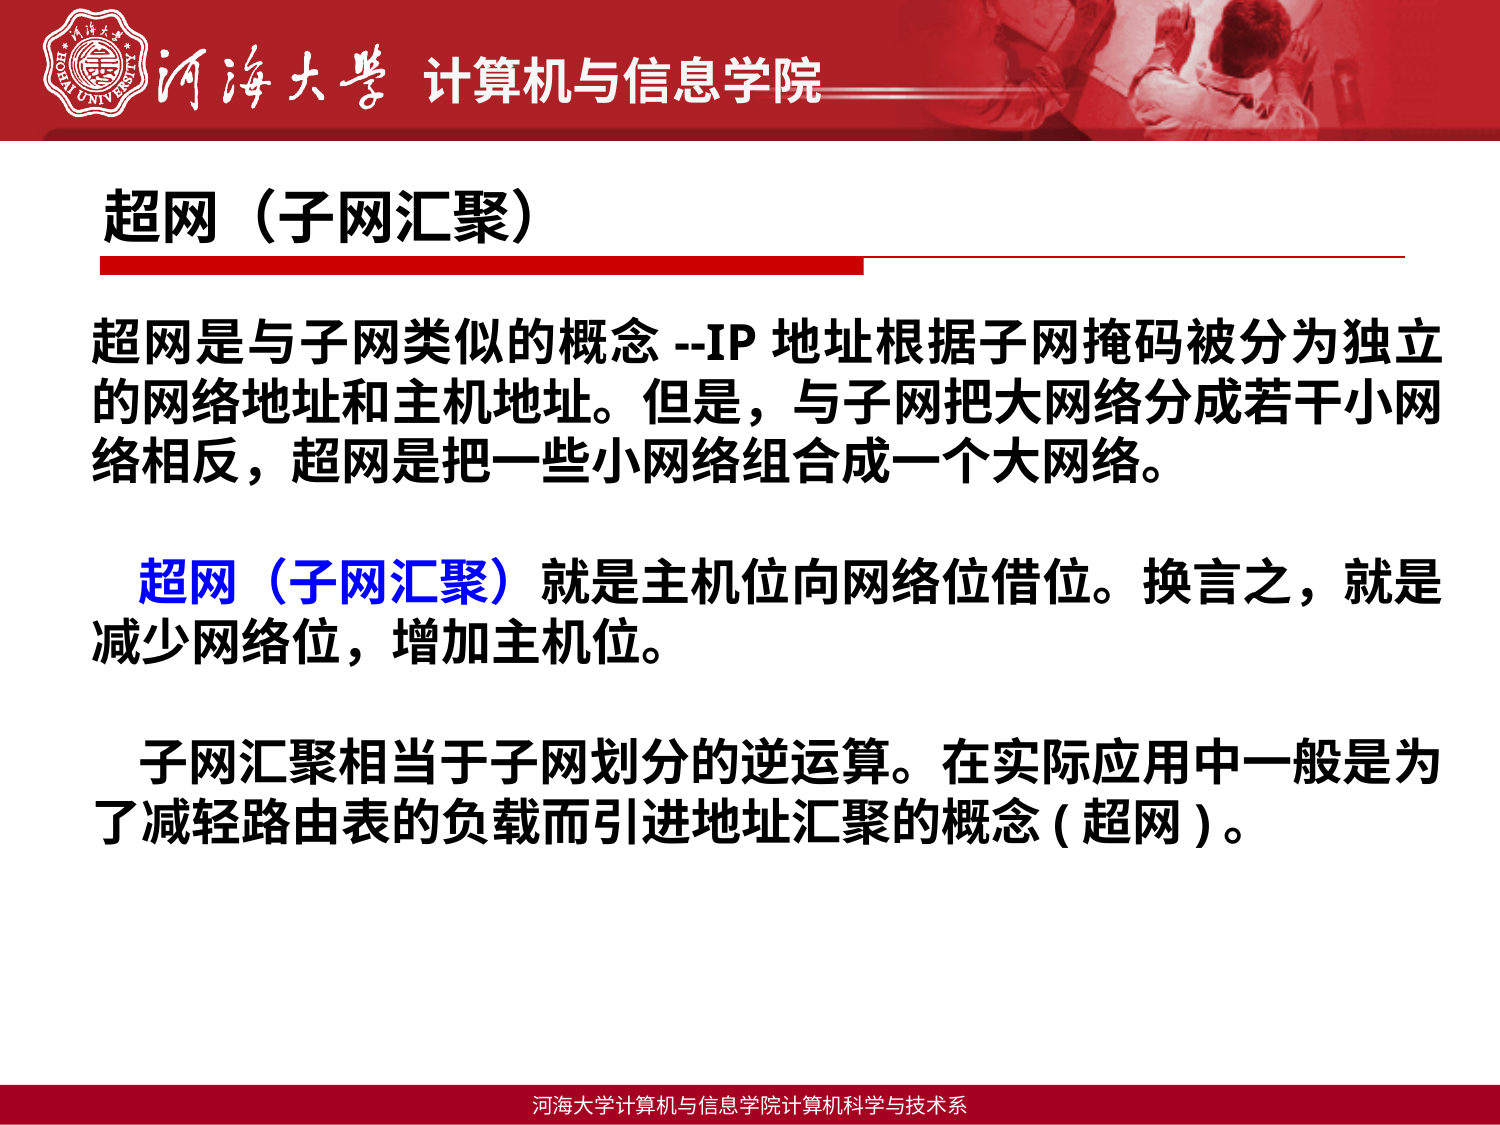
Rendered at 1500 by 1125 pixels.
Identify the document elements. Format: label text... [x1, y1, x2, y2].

picture [0, 0, 1500, 141]
text_box 超网（子网汇聚） [88, 172, 620, 258]
text_box 超网是与子网类似的概念--IP地址根据子网掩码被分为独立的网络地址和主机地址。但是，与子网把大网络分成若干小网络相反，超网是把一些小网络组合成一个大网络。 超网（子网汇聚）就是主机位向网络位借位。换言之，就是减少网络位，增加主机位。 子网汇聚相当于子网划分的逆运算。在实际应用中一般是为了减轻路由表的负载而引进地址汇聚的概念(超网)。 [76, 302, 1459, 858]
